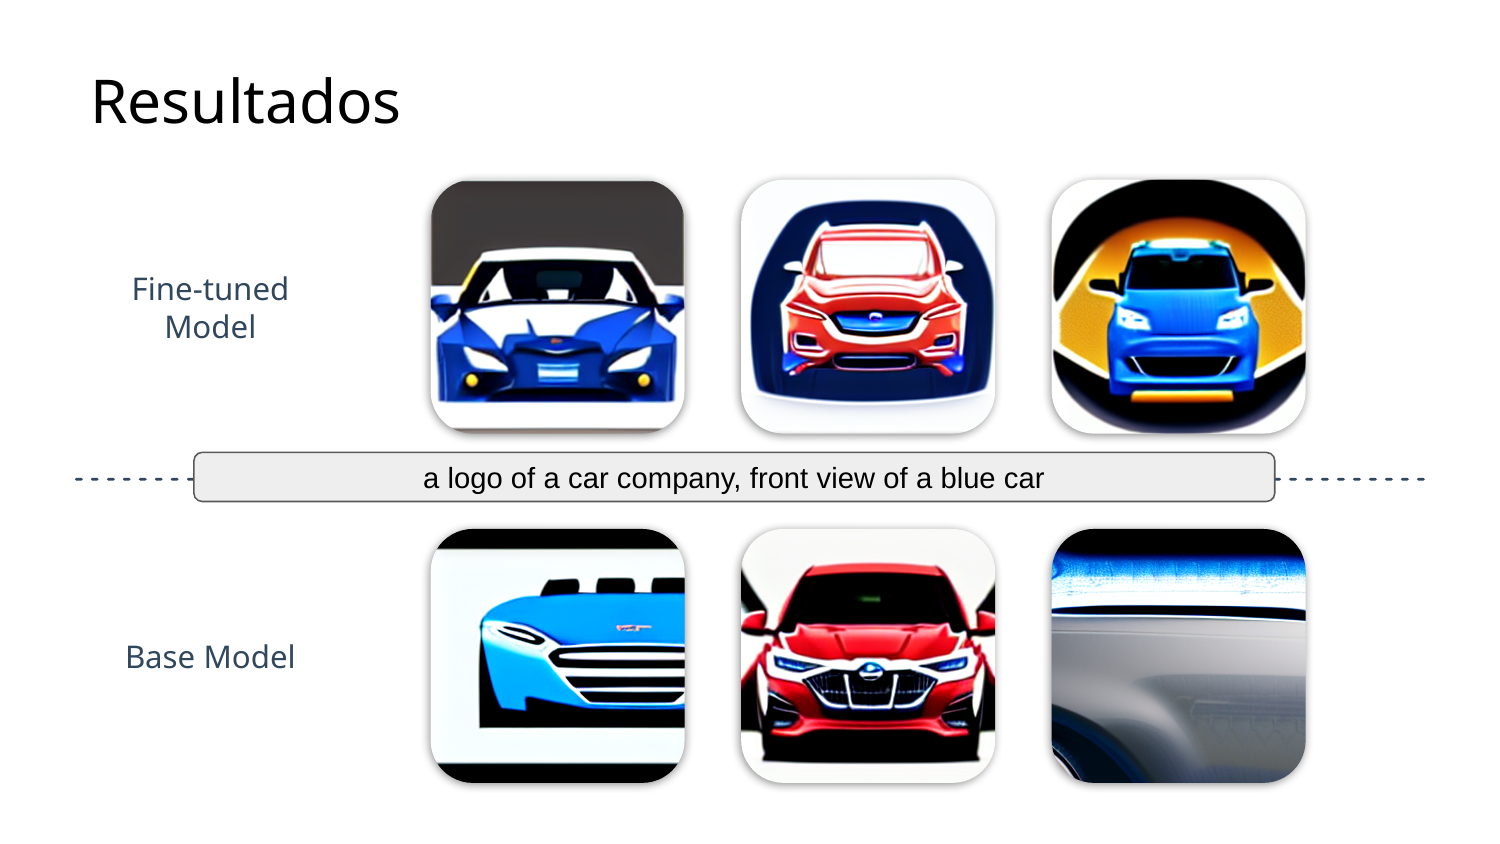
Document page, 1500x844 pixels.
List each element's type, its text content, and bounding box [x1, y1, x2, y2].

text_box Fine-tuned Model [75, 282, 347, 332]
text_box Resultados [74, 67, 873, 132]
text_box Base Model [75, 631, 347, 681]
picture [1051, 528, 1306, 784]
picture [1051, 179, 1306, 434]
picture [430, 528, 685, 784]
text_box [1368, 477, 1378, 481]
picture [740, 528, 996, 784]
text_box [1336, 477, 1346, 481]
text_box a logo of a car company, front view of a blue car [193, 452, 1275, 502]
picture [430, 179, 685, 434]
text_box [1400, 477, 1410, 481]
text_box [1288, 477, 1298, 481]
picture [740, 179, 996, 434]
